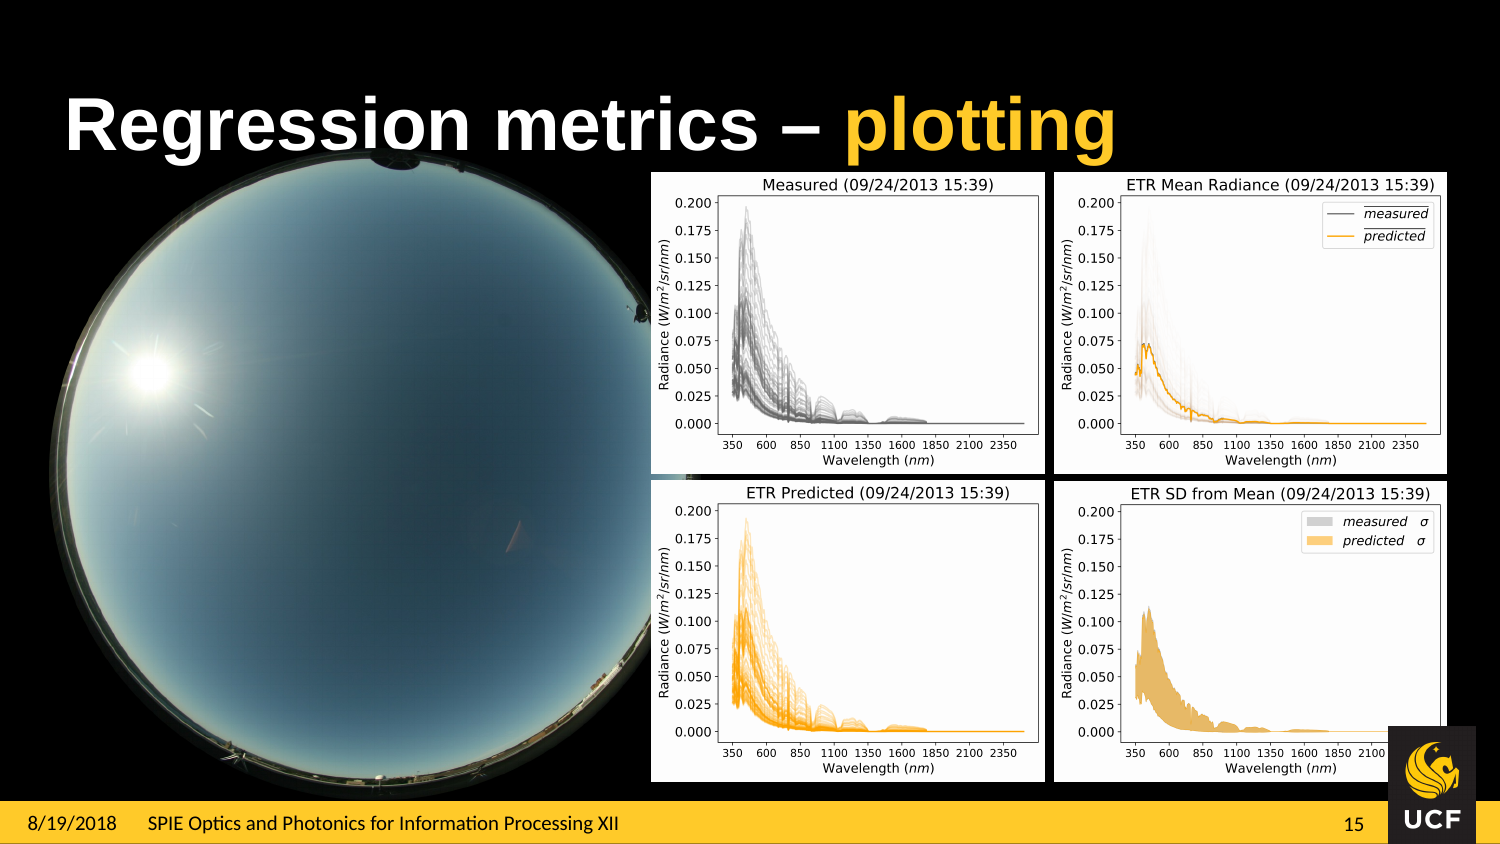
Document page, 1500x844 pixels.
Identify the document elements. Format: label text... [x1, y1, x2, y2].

picture [1054, 172, 1447, 474]
text_box [0, 801, 1388, 844]
picture [1054, 481, 1476, 844]
picture [49, 148, 1045, 800]
title Regression metrics – plotting [49, 44, 1344, 208]
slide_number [12, 804, 327, 839]
footer SPIE Optics and Photonics for Information Processing XII [133, 808, 939, 835]
text_box [1476, 801, 1500, 844]
slide_number 15 [1307, 805, 1380, 840]
